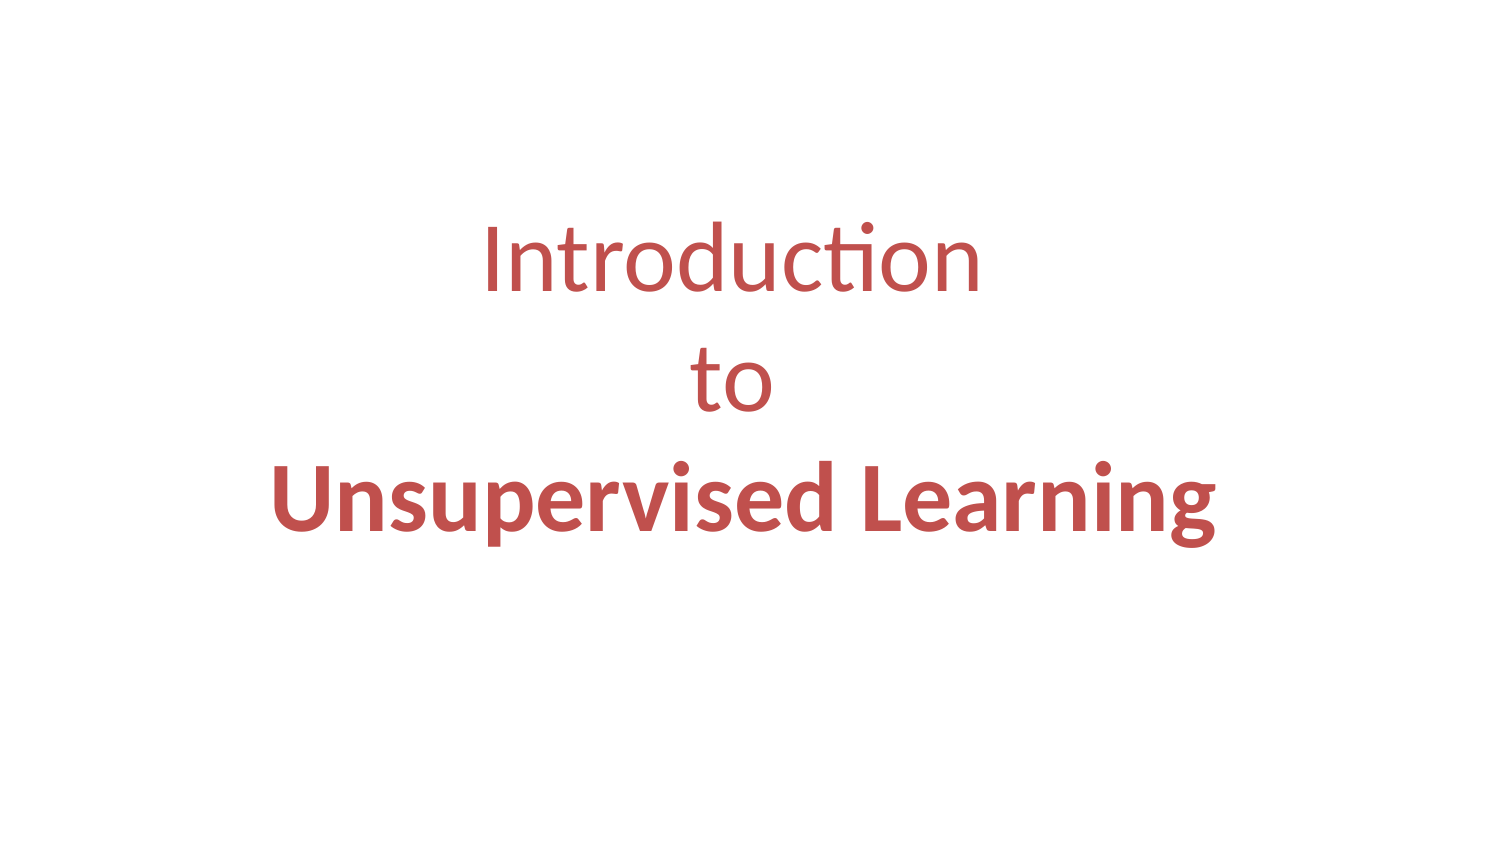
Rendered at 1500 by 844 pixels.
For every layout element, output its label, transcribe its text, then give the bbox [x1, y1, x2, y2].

title Introduction to Unsupervised Learning [75, 134, 1413, 610]
